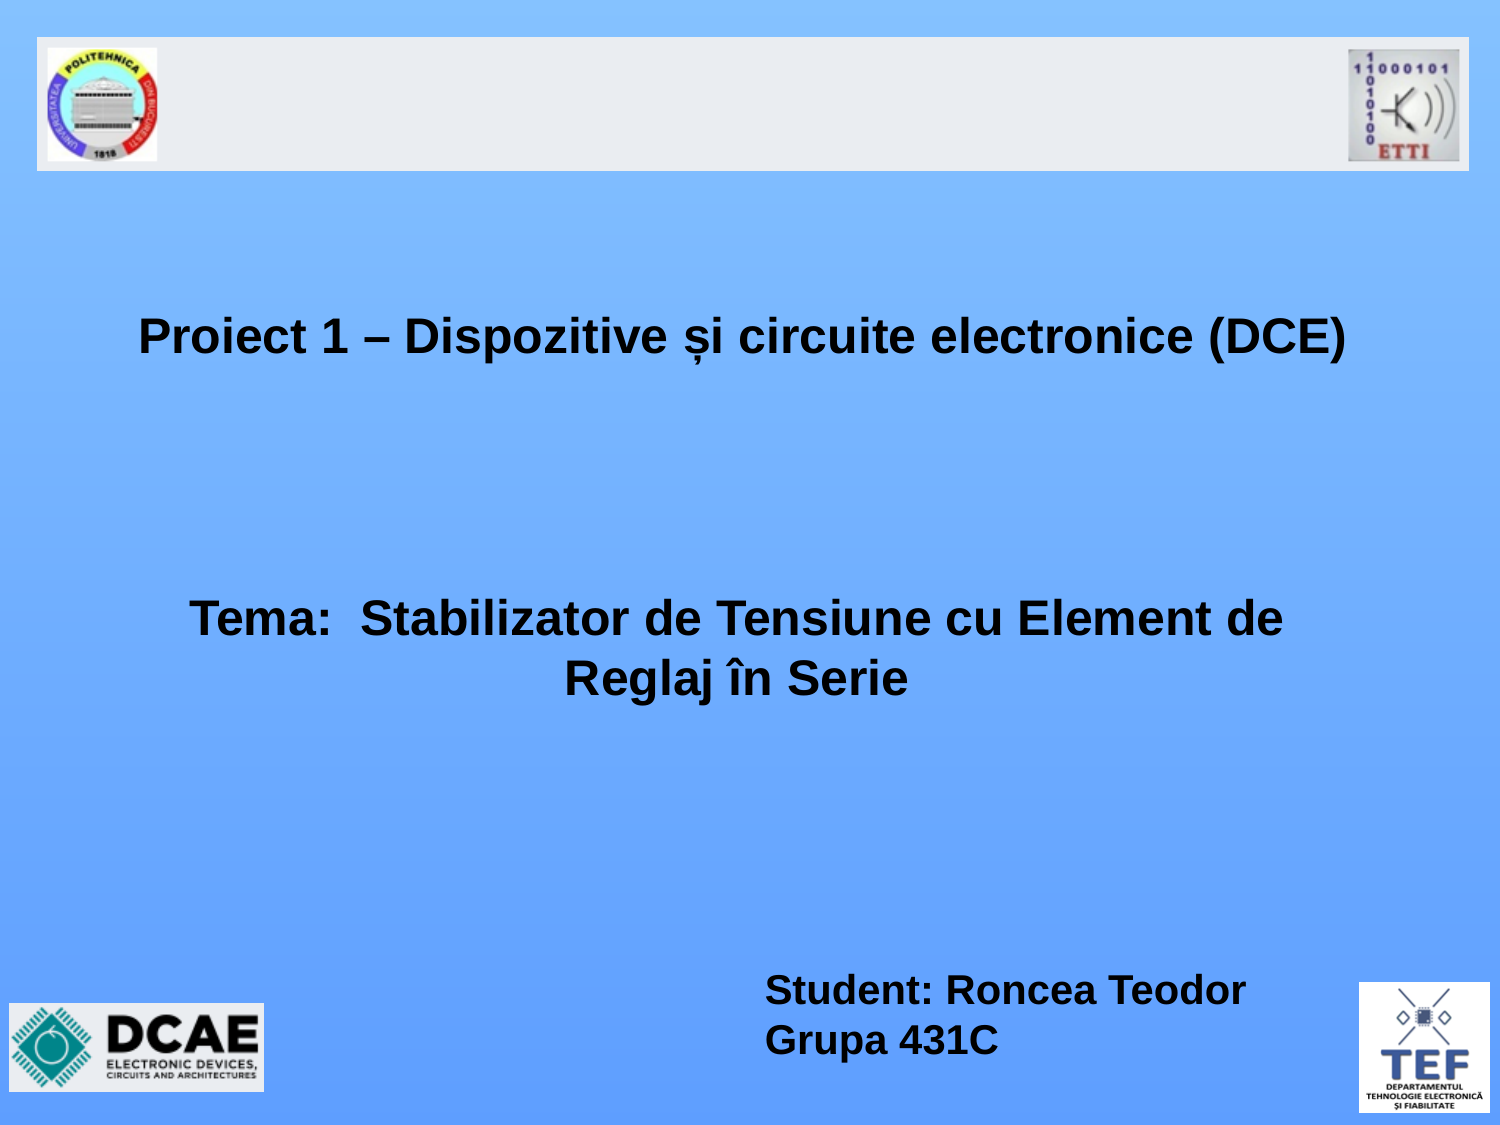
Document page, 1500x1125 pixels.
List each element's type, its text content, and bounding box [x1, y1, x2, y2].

picture [9, 1003, 264, 1092]
picture [37, 37, 1469, 171]
text_box Student: Roncea Teodor Grupa 431C [750, 937, 1475, 1088]
text_box Tema: Stabilizator de Tensiune cu Element de Reglaj în Serie [99, 525, 1375, 767]
title Proiect 1 – Dispozitive și circuite electronice (DCE) [112, 212, 1388, 454]
picture [1359, 982, 1490, 1113]
